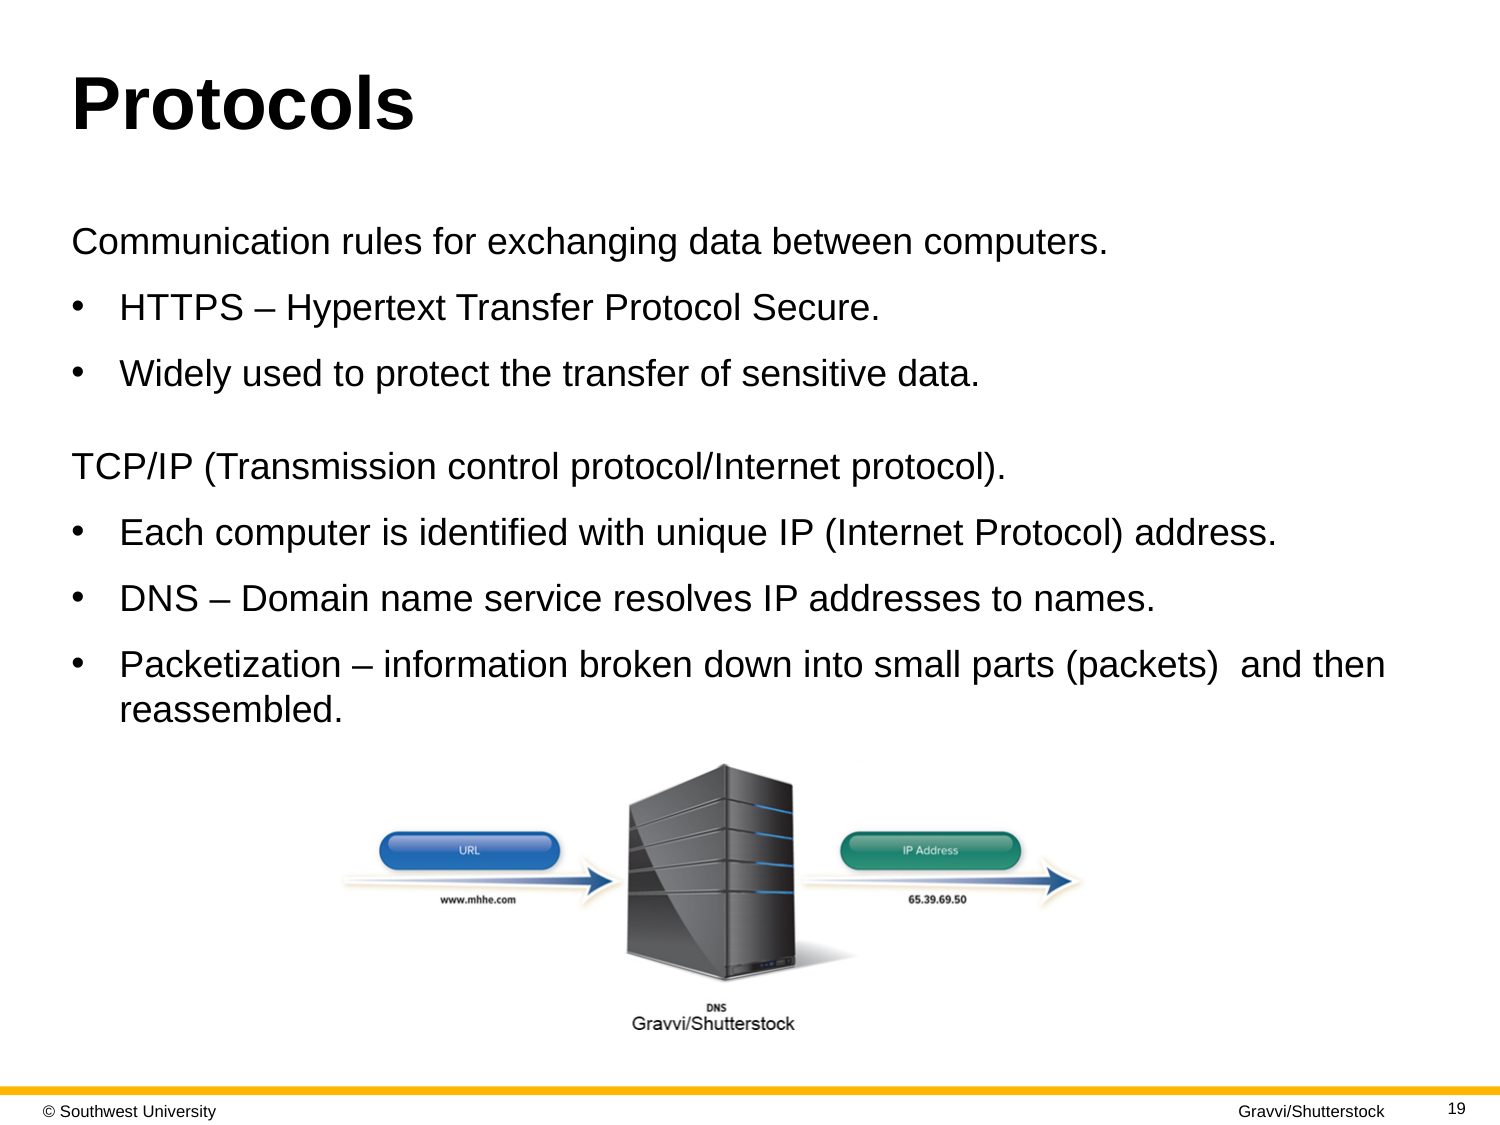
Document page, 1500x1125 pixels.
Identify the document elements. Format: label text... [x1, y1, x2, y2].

list Gravvi/Shutterstock [256, 1096, 1400, 1125]
slide_number 19 [1415, 1094, 1474, 1122]
list T C P/I P (Transmission control protocol/Internet protocol). Each computer is identified with unique I P (Internet Protocol) address. D N S – Domain name service resolves I P addresses to names. Packetization – information broken down into small parts (packets) and then reassembled. [56, 435, 1444, 757]
title Protocols [56, 38, 1444, 173]
list Communication rules for exchanging data between computers. H T T P S – Hypertext Transfer Protocol Secure. Widely used to protect the transfer of sensitive data. [56, 209, 1444, 414]
picture [337, 760, 1090, 1030]
